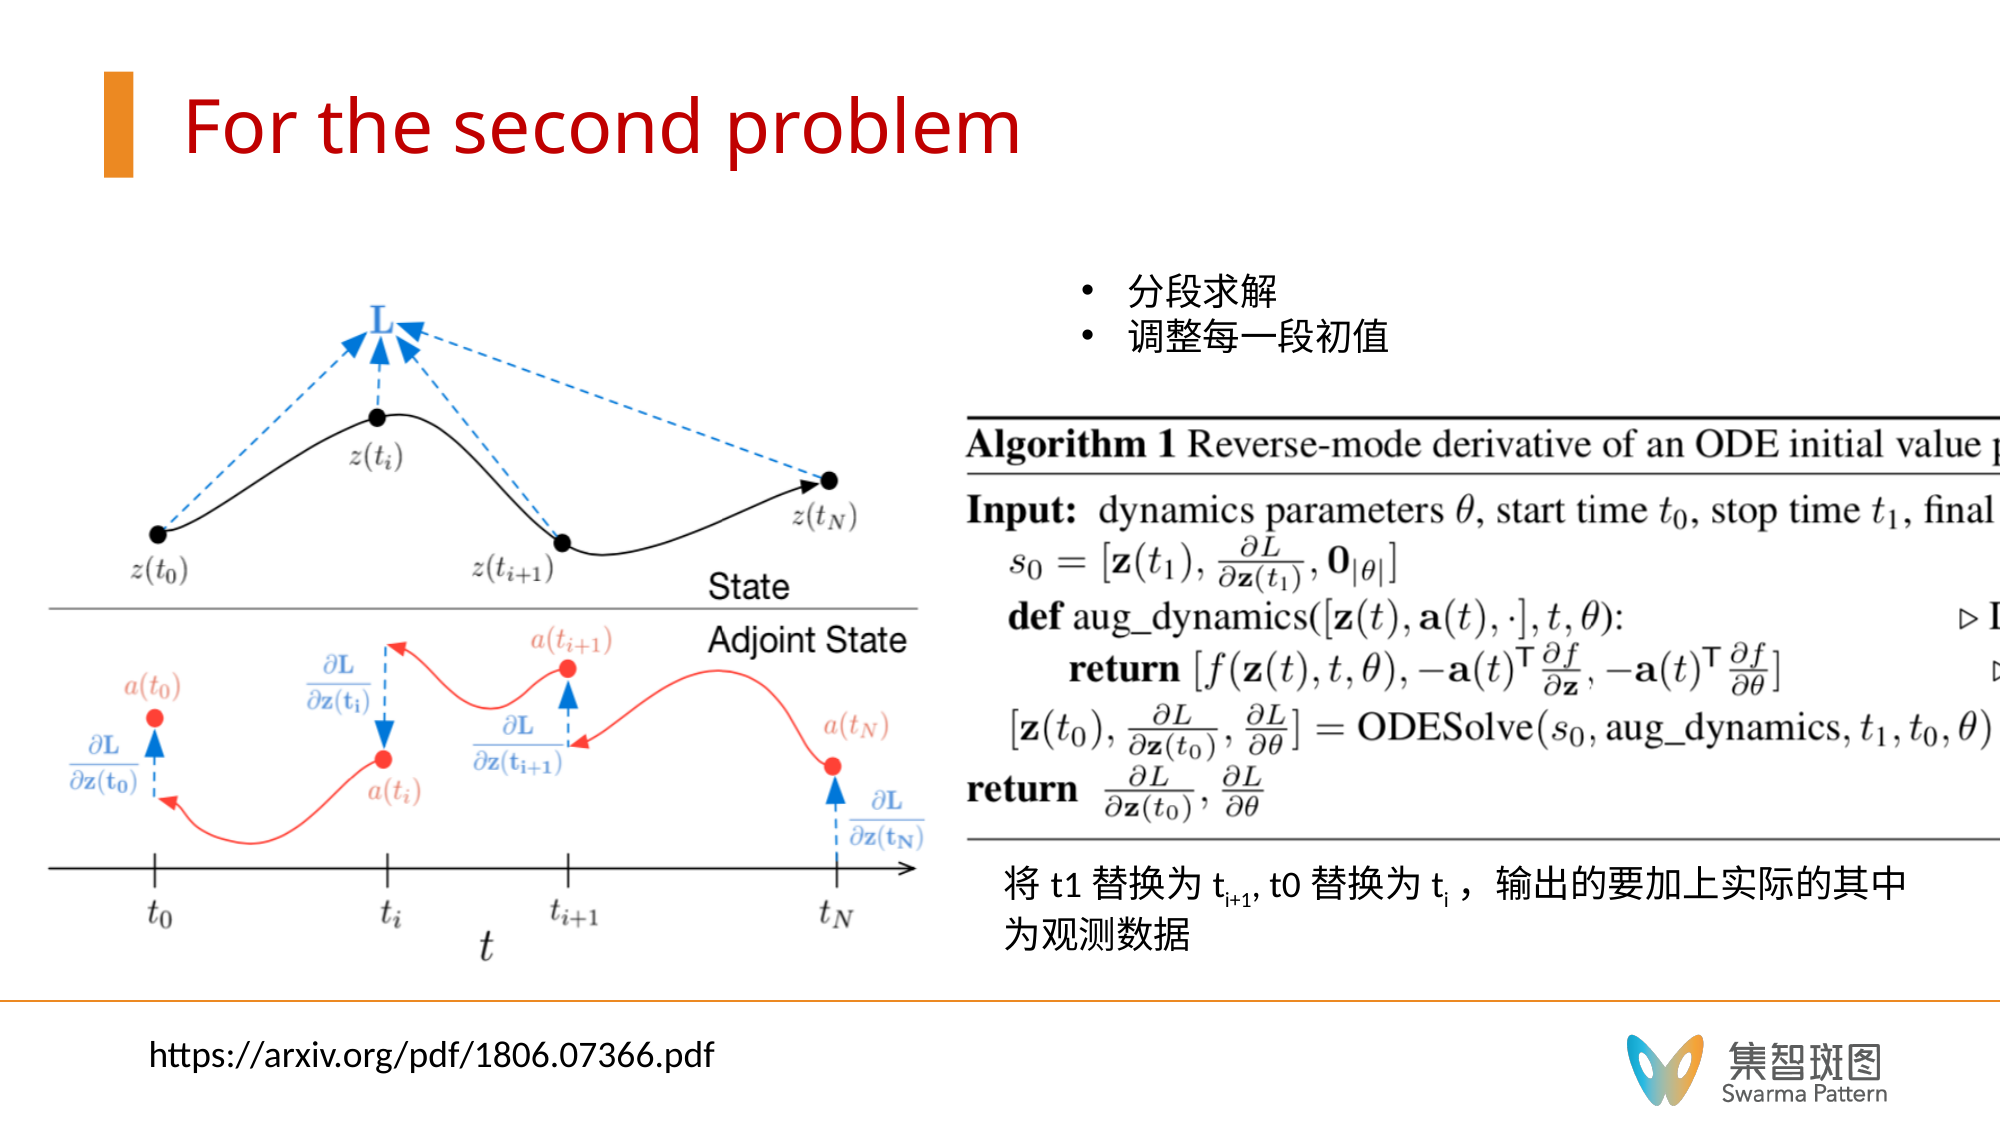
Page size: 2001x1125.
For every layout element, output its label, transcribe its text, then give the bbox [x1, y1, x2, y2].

picture [1621, 1028, 1907, 1113]
text_box 分段求解 调整每一段初值 [1066, 260, 1425, 365]
picture [21, 259, 2000, 966]
text_box https://arxiv.org/pdf/1806.07366.pdf [133, 1023, 1184, 1083]
text_box [103, 70, 135, 179]
text_box For the second problem [168, 71, 1847, 177]
